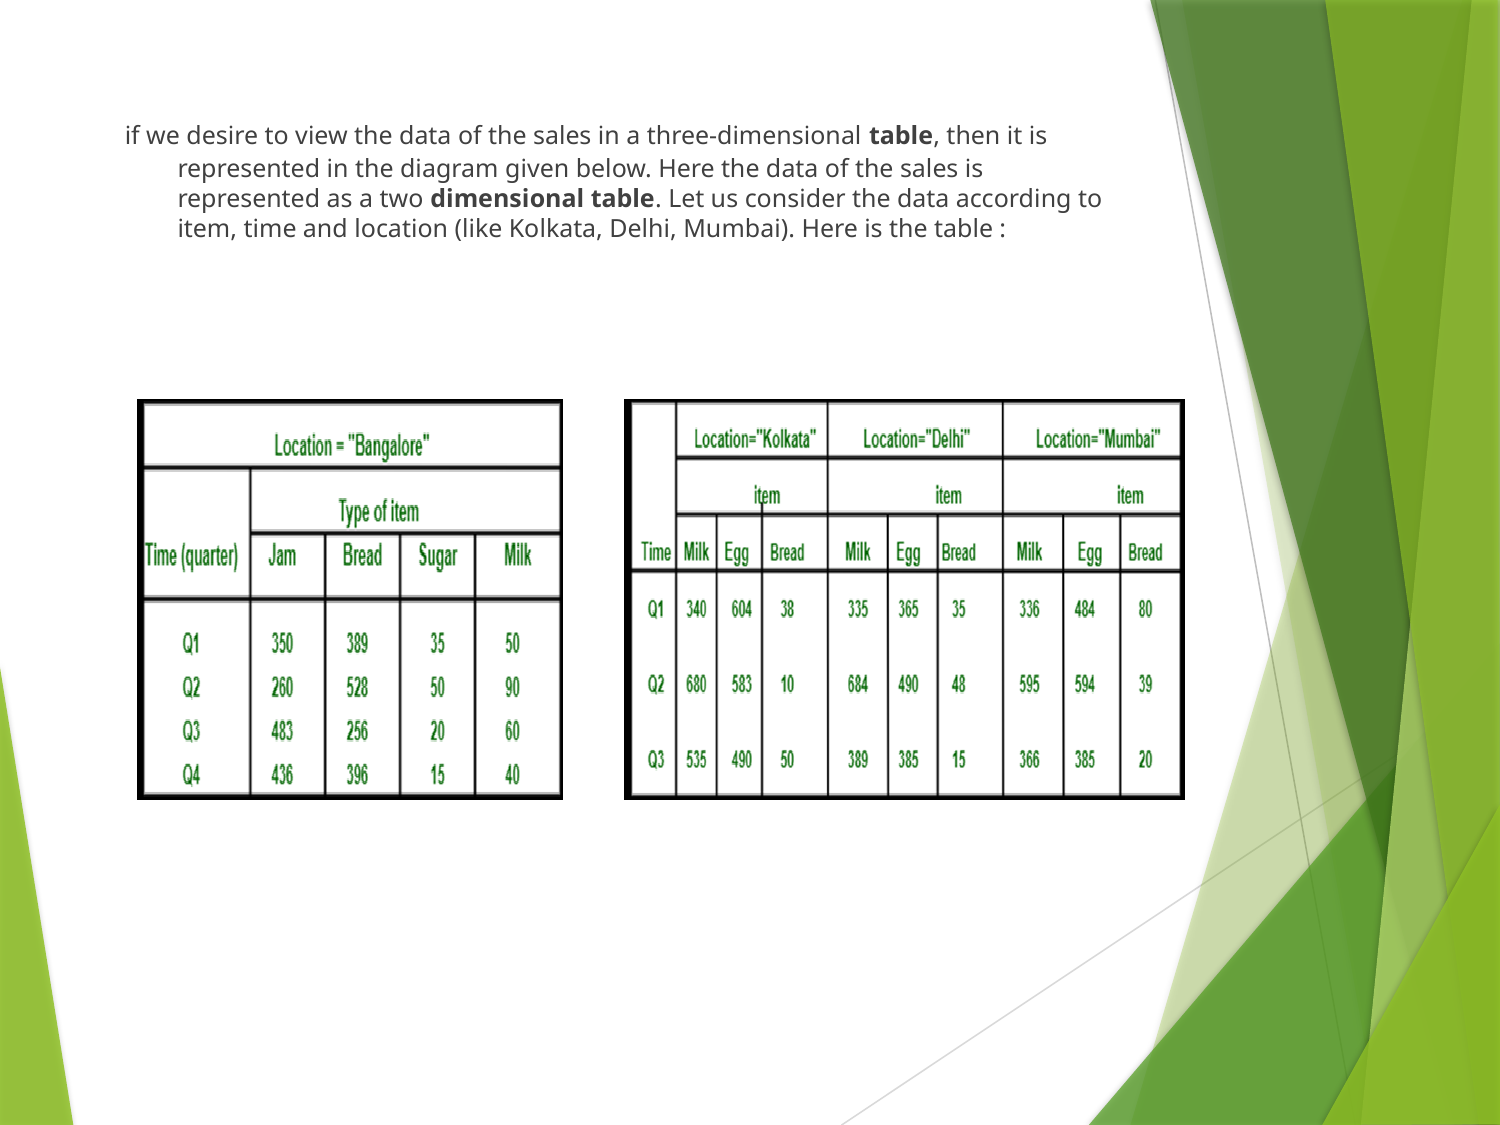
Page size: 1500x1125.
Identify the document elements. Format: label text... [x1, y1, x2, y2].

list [136, 399, 563, 801]
picture [624, 399, 1186, 801]
title if we desire to view the data of the sales in a three-dimensional table, then it is represented in the diagram given below. Here the data of the sales is represented as a two dimensional table. Let us consider the data according to item, time and location (like Kolkata, Delhi, Mumbai). Here is the table : [99, 99, 1142, 317]
